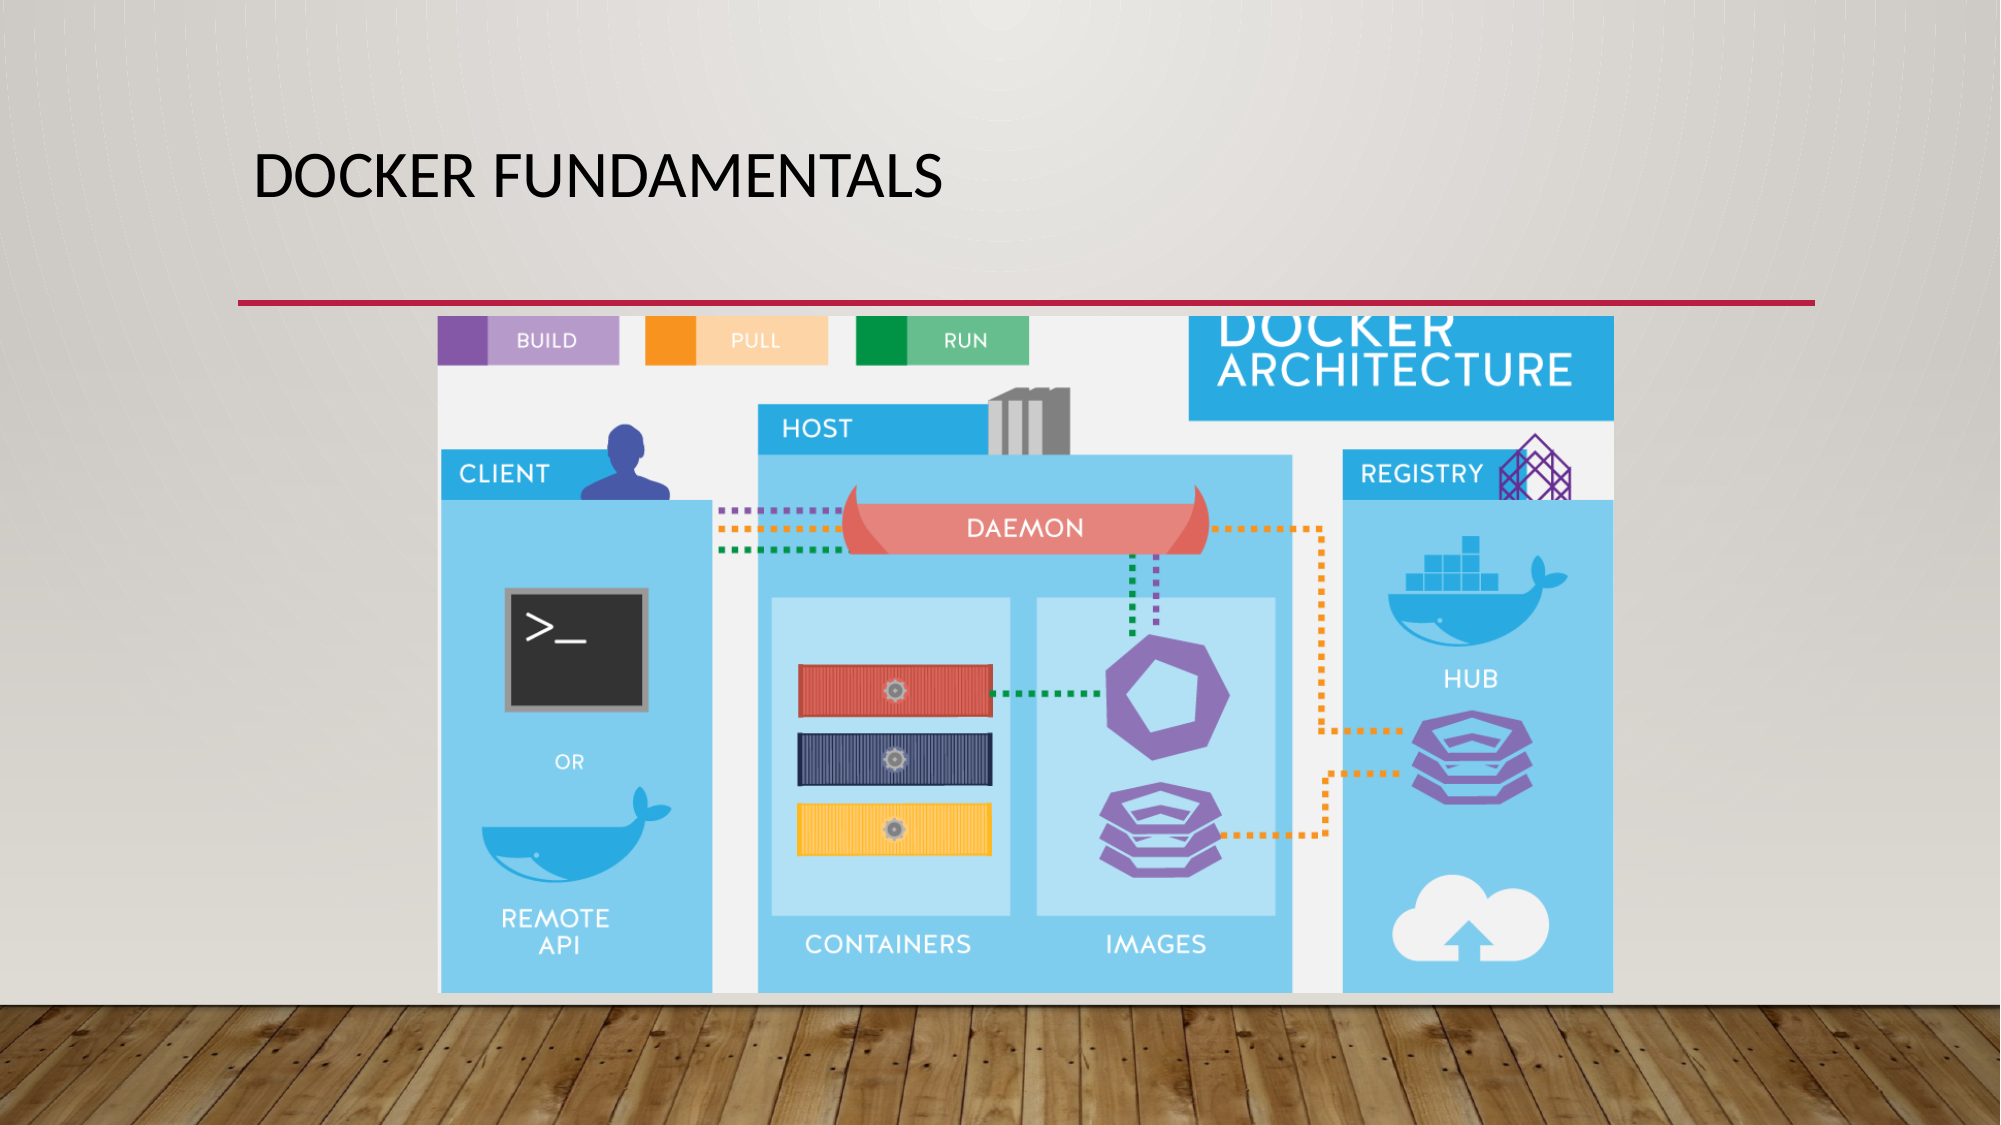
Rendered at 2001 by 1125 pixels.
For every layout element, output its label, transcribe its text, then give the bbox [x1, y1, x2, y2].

title Docker Fundamentals [238, 131, 1814, 305]
picture [437, 315, 1615, 994]
picture [0, 1005, 2000, 1125]
